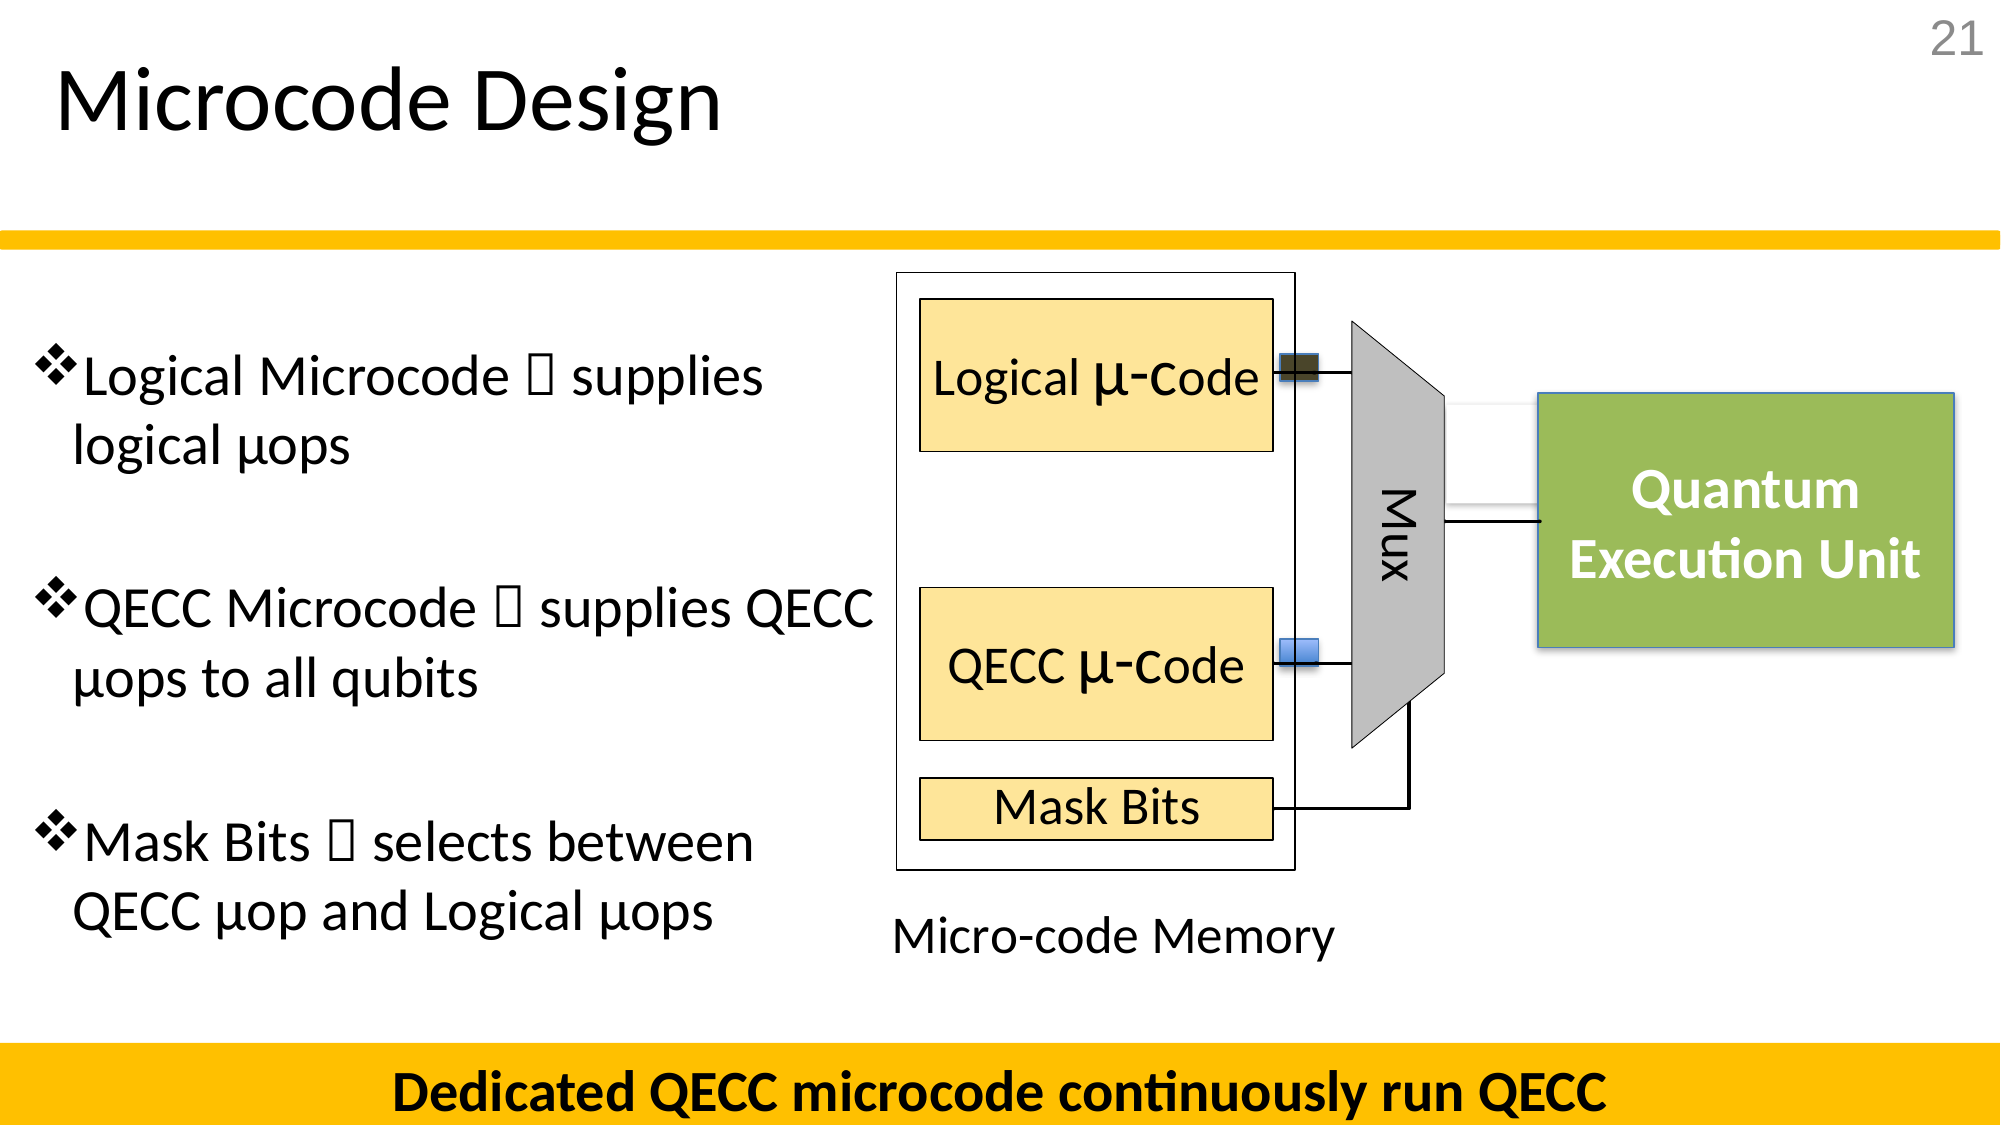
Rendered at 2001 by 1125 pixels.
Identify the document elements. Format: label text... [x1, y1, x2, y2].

text_box Quantum Execution Unit [1548, 392, 1955, 648]
slide_number 21 [1893, 0, 2000, 72]
picture [862, 268, 1544, 996]
text_box Logical Microcode  supplies logical µops QECC Microcode  supplies QECC µops to all qubits Mask Bits  selects between QECC µop and Logical µops [15, 247, 902, 1090]
text_box Dedicated QECC microcode continuously run QECC [0, 1041, 2000, 1125]
title Microcode Design [40, 0, 1374, 188]
